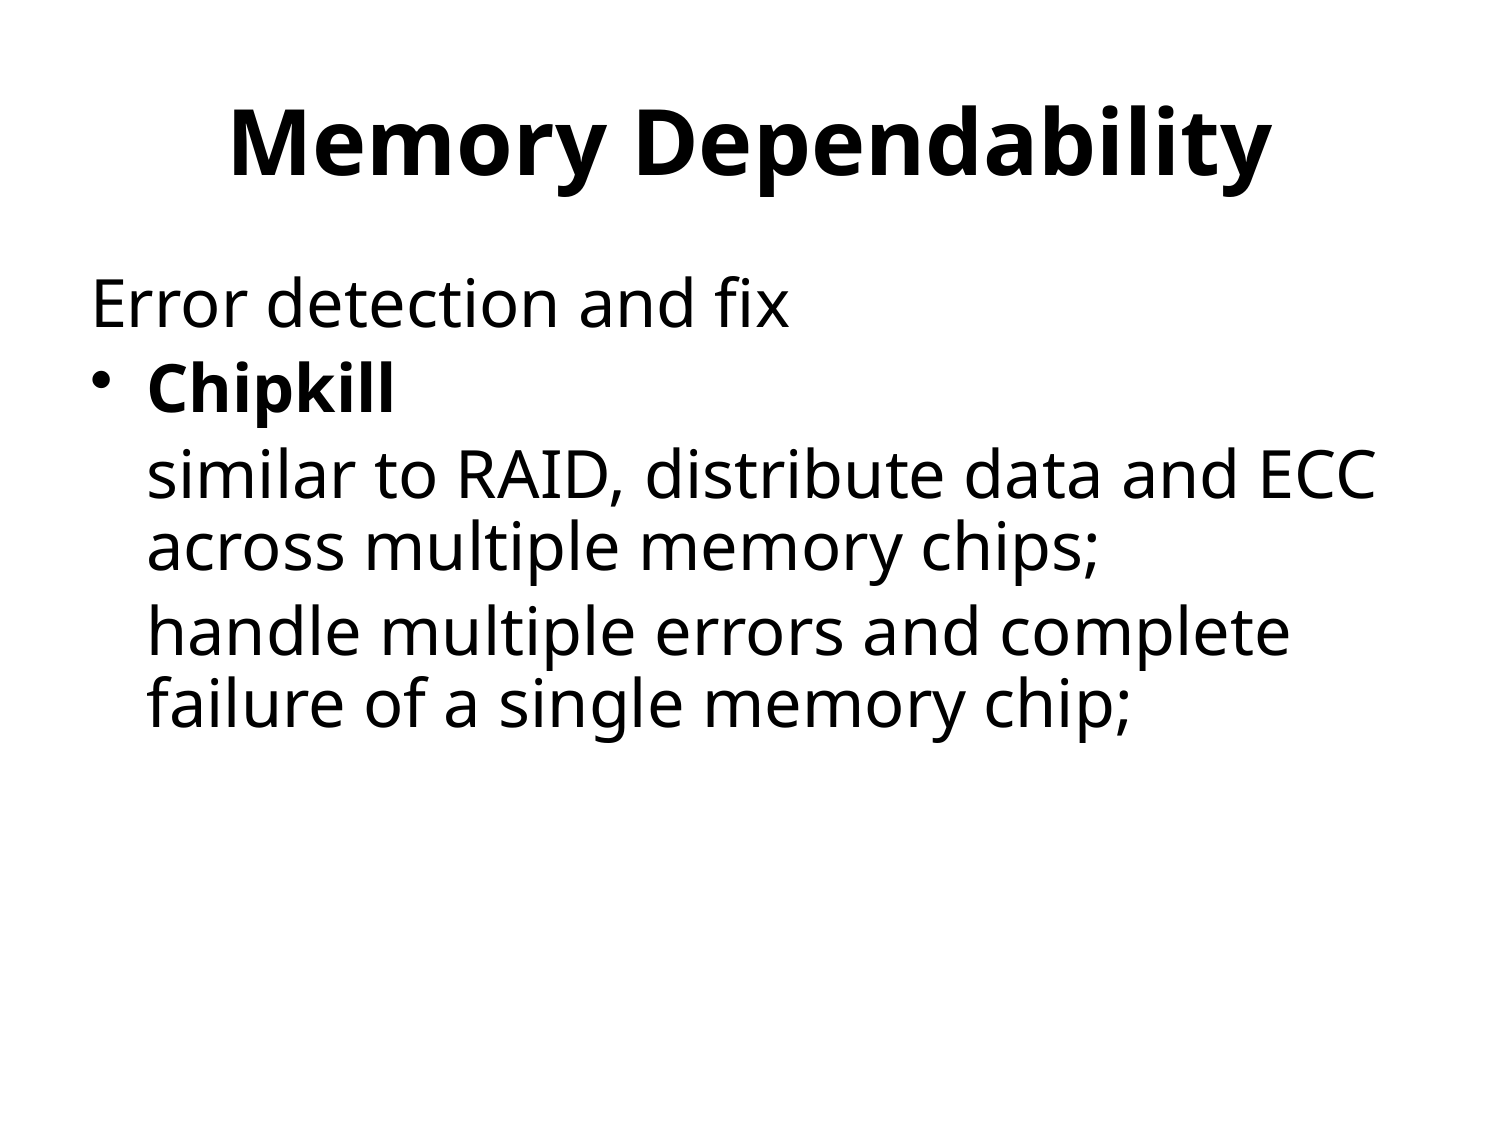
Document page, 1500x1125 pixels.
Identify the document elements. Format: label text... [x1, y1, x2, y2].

list Error detection and fix Chipkill similar to RAID, distribute data and ECC across multiple memory chips; handle multiple errors and complete failure of a single memory chip; [75, 262, 1500, 1125]
title Memory Dependability [0, 45, 1500, 233]
